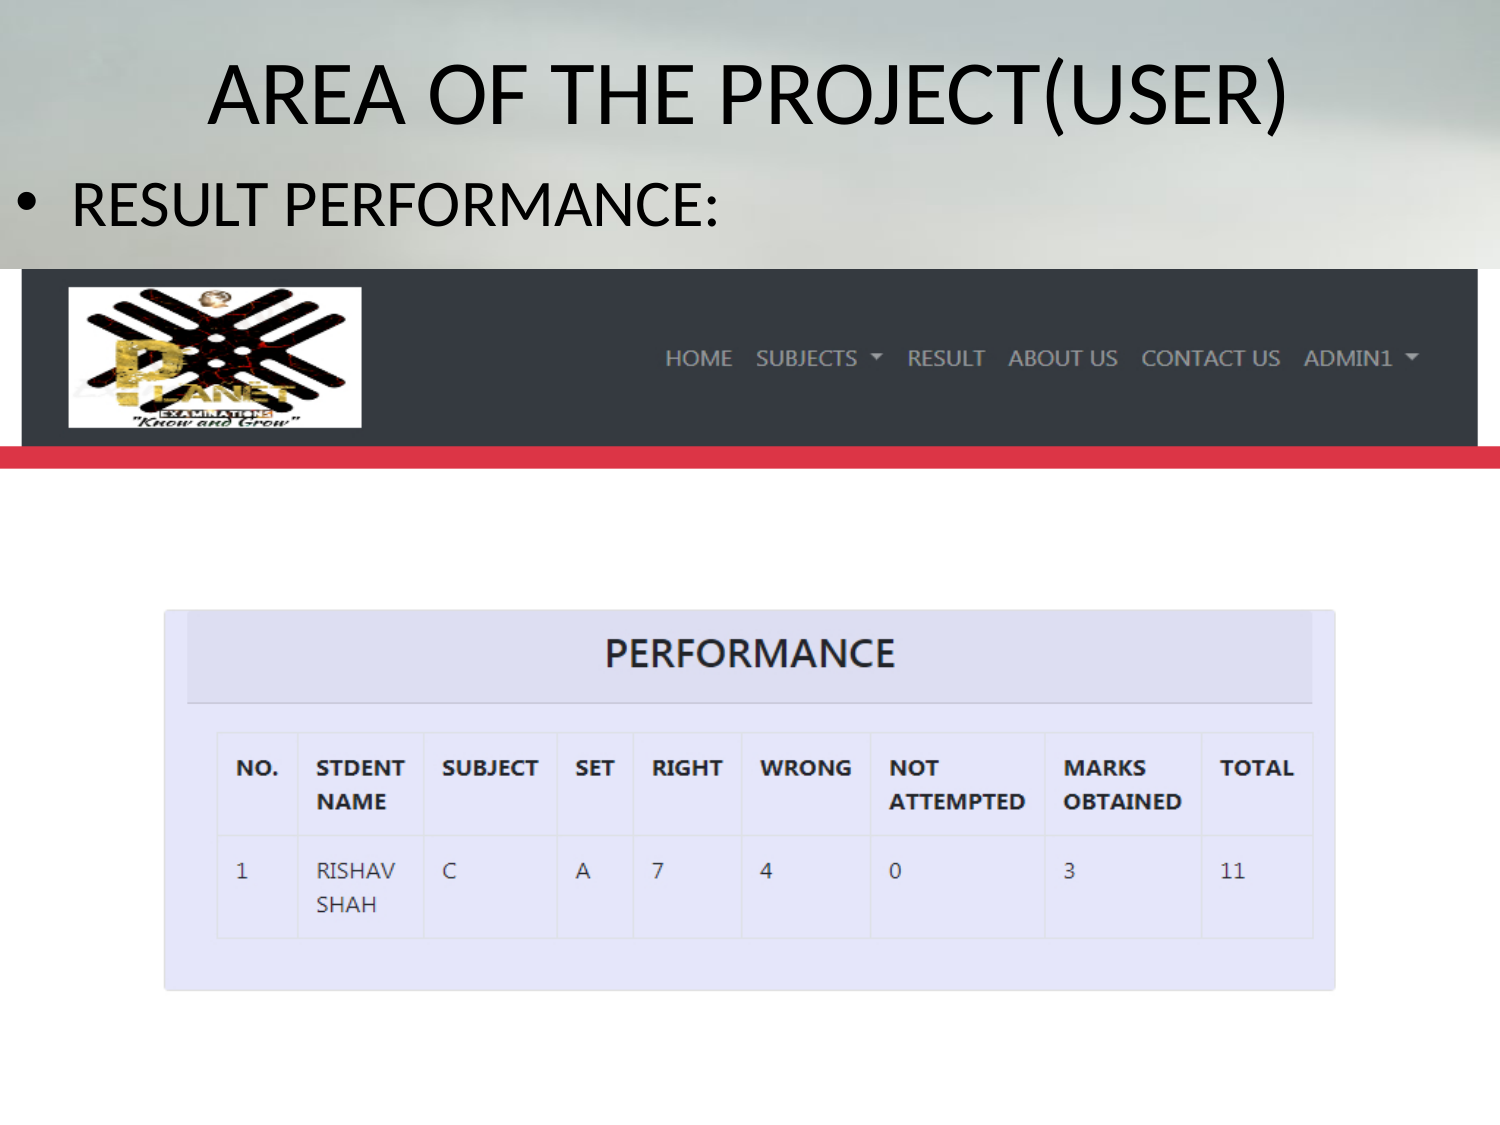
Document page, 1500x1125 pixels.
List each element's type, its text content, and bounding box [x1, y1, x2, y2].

picture [0, 269, 1500, 1125]
list RESULT PERFORMANCE: [0, 152, 1500, 268]
title AREA OF THE PROJECT(USER) [0, 0, 1500, 152]
